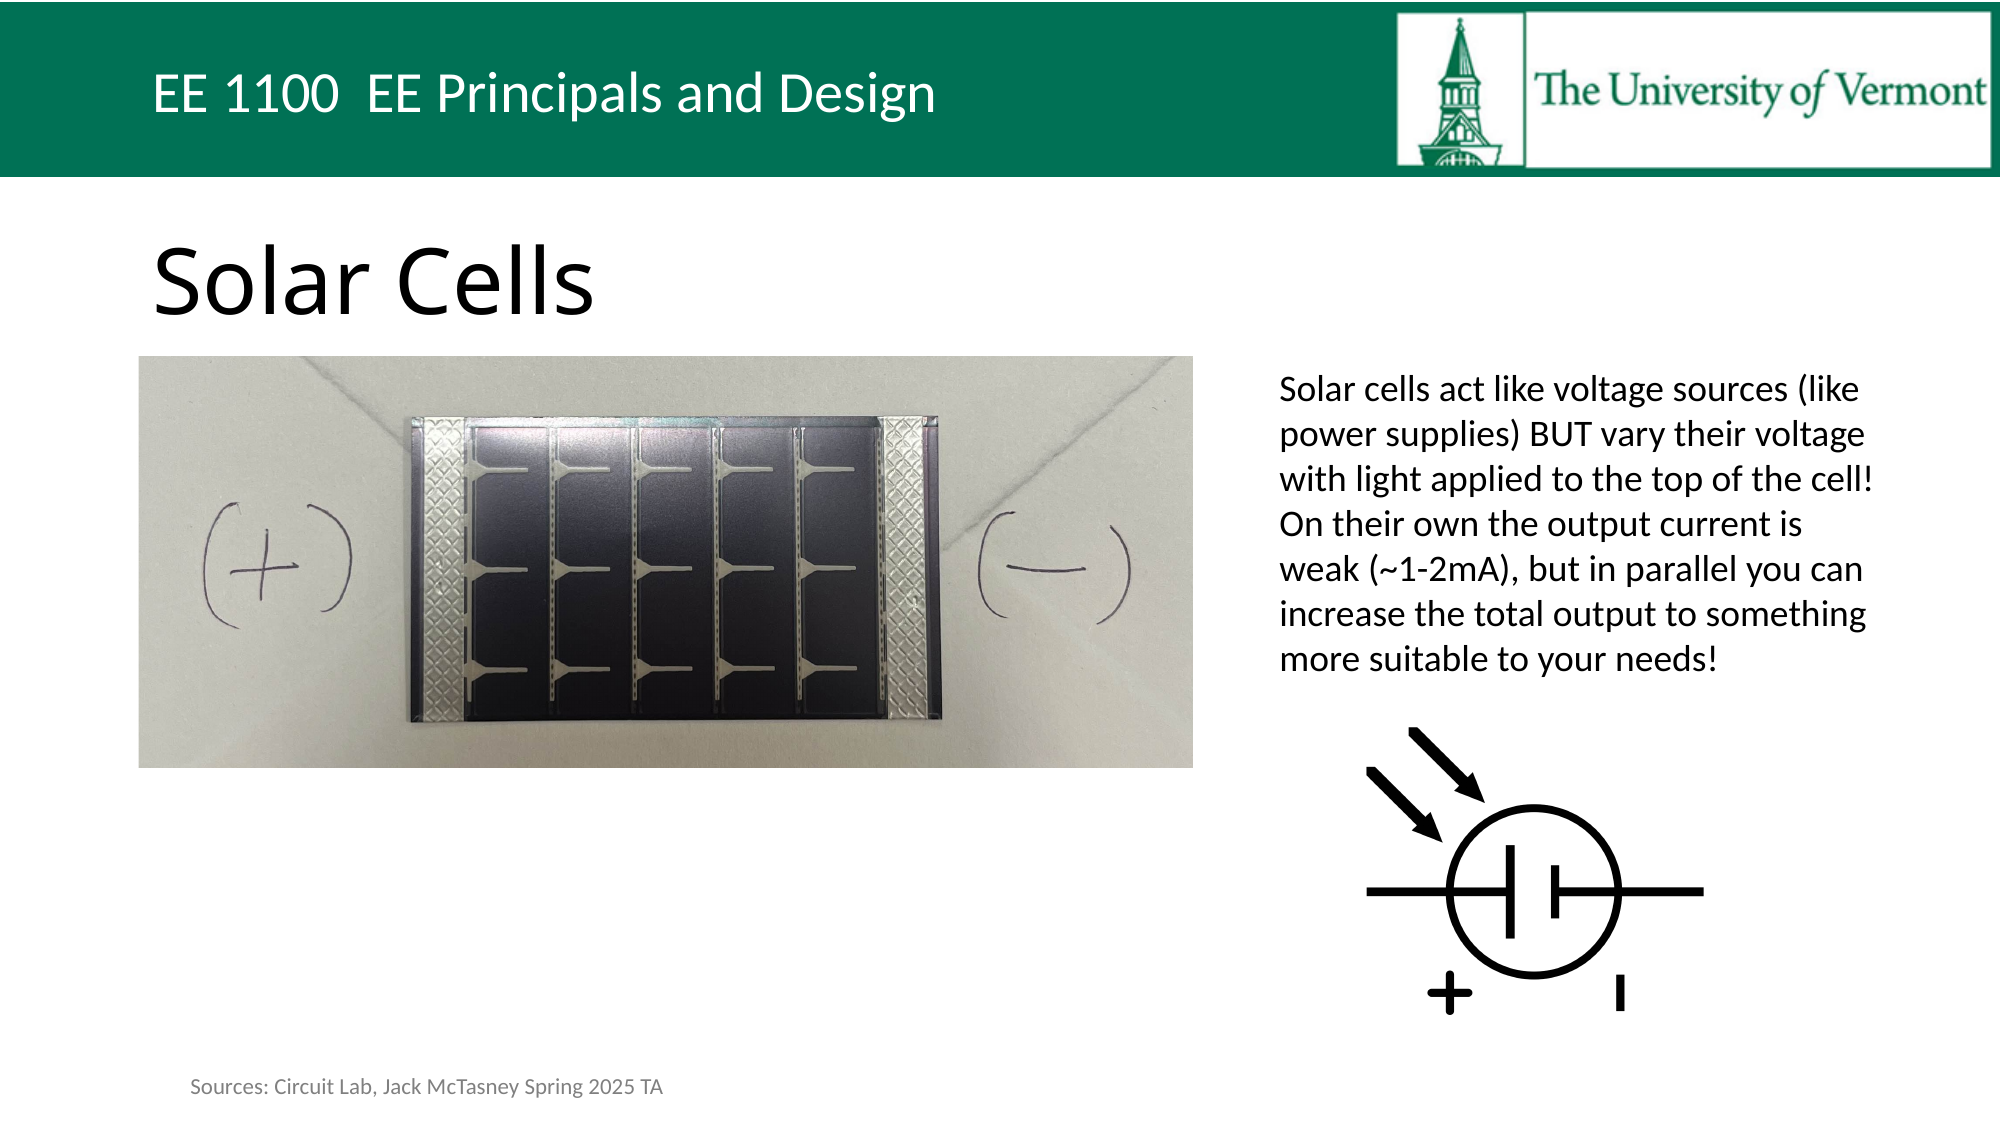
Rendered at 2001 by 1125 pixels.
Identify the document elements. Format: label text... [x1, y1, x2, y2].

picture [138, 356, 1193, 768]
picture [1363, 698, 1708, 1044]
text_box Solar cells act like voltage sources (like power supplies) BUT vary their voltage with light applied to the top of the cell! On their own the output current is weak (~1-2mA), but in parallel you can increase the total output to something more suitable to your needs! [1264, 356, 1893, 687]
title Solar Cells [137, 206, 1863, 363]
text_box Sources: Circuit Lab, Jack McTasney Spring 2025 TA [175, 1064, 1386, 1107]
picture [0, 2, 2000, 177]
